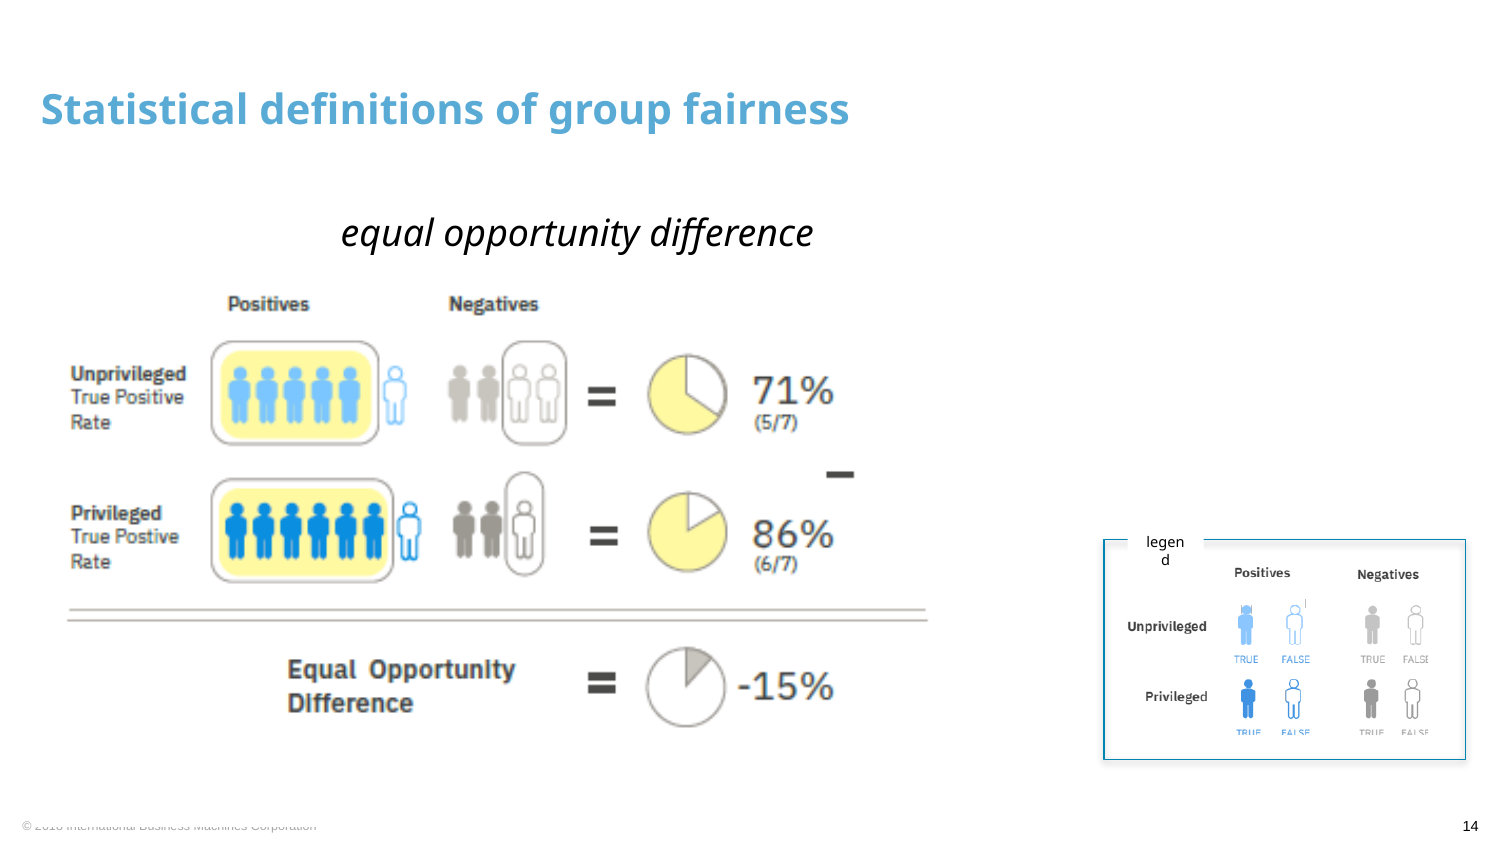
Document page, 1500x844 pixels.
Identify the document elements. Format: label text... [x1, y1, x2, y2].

text_box equal opportunity difference [277, 201, 877, 262]
title Statistical definitions of group fairness [40, 74, 1196, 203]
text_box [1103, 525, 1466, 760]
picture [33, 265, 982, 827]
